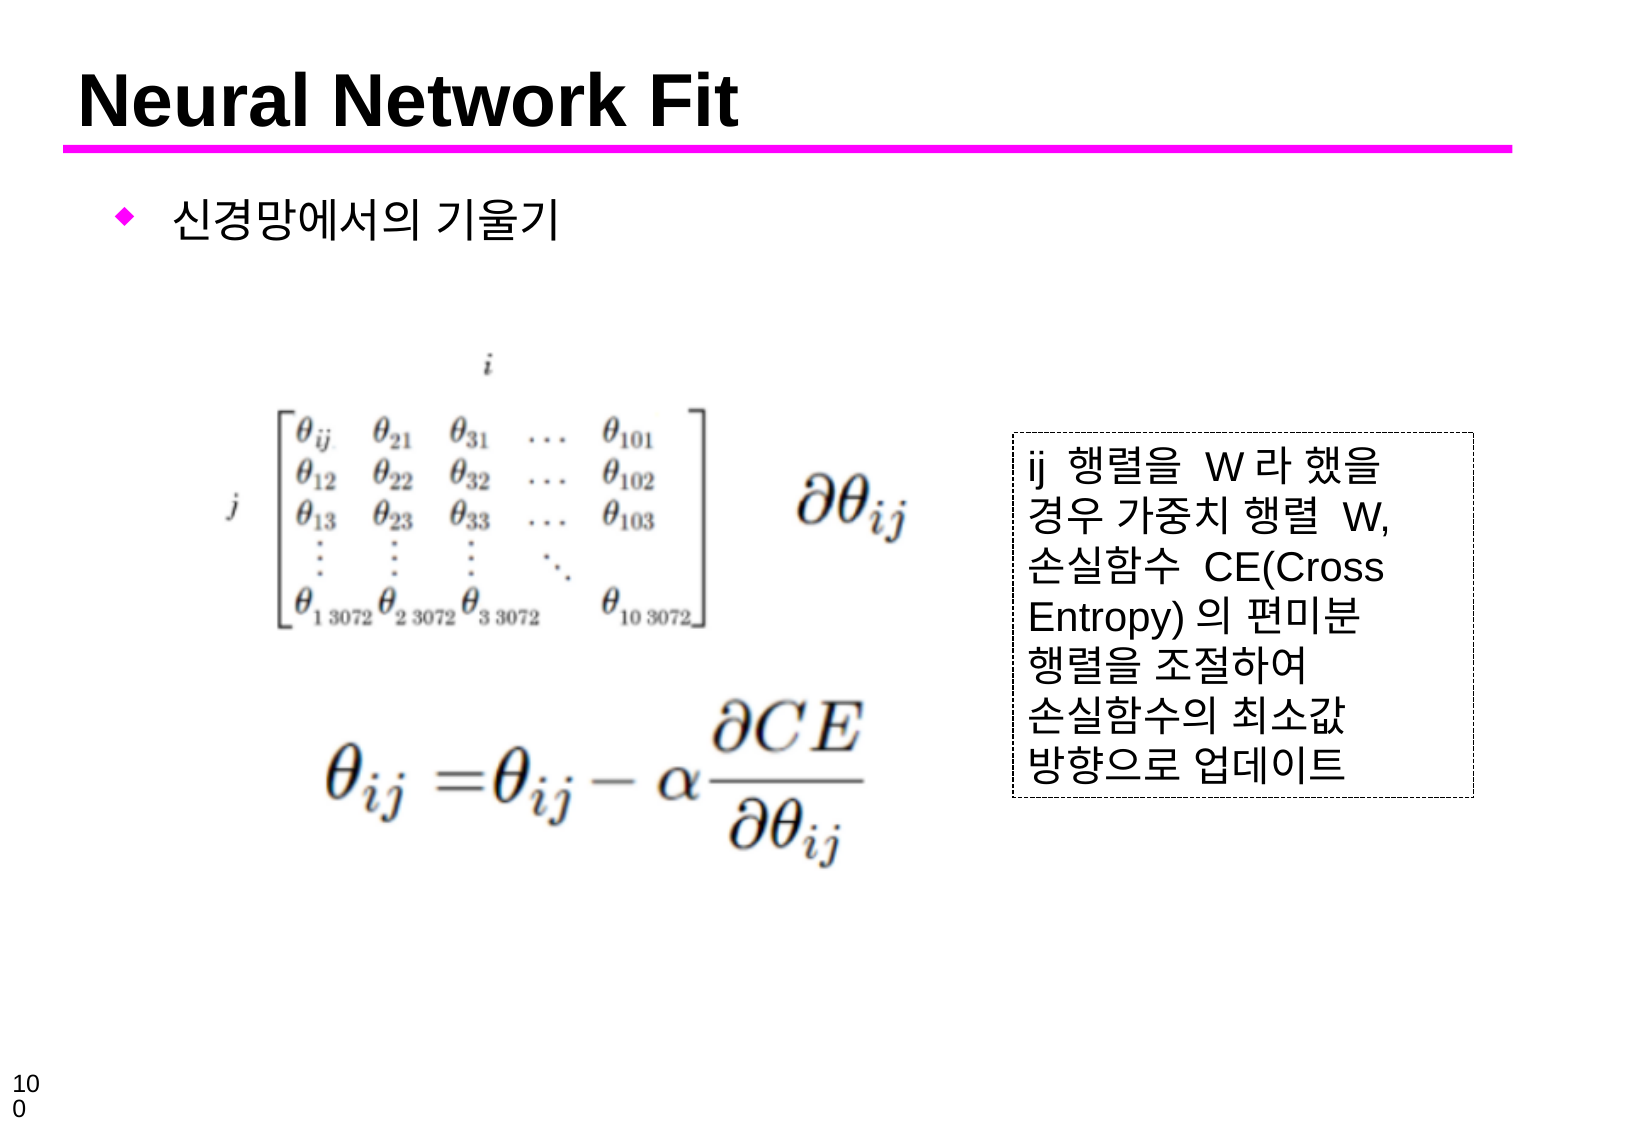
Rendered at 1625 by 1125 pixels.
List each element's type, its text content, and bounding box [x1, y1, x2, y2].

title Neural Network Fit [62, 42, 1500, 149]
picture [162, 314, 967, 886]
text_box ij 행렬을 W라 했을 경우 가중치 행렬 W, 손실함수 CE(Cross Entropy)의 편미분 행렬을 조절하여 손실함수의 최소값 방향으로 업데이트 [1013, 432, 1474, 798]
list 신경망에서의 기울기 [99, 172, 1510, 256]
slide_number 100 [0, 1071, 69, 1094]
